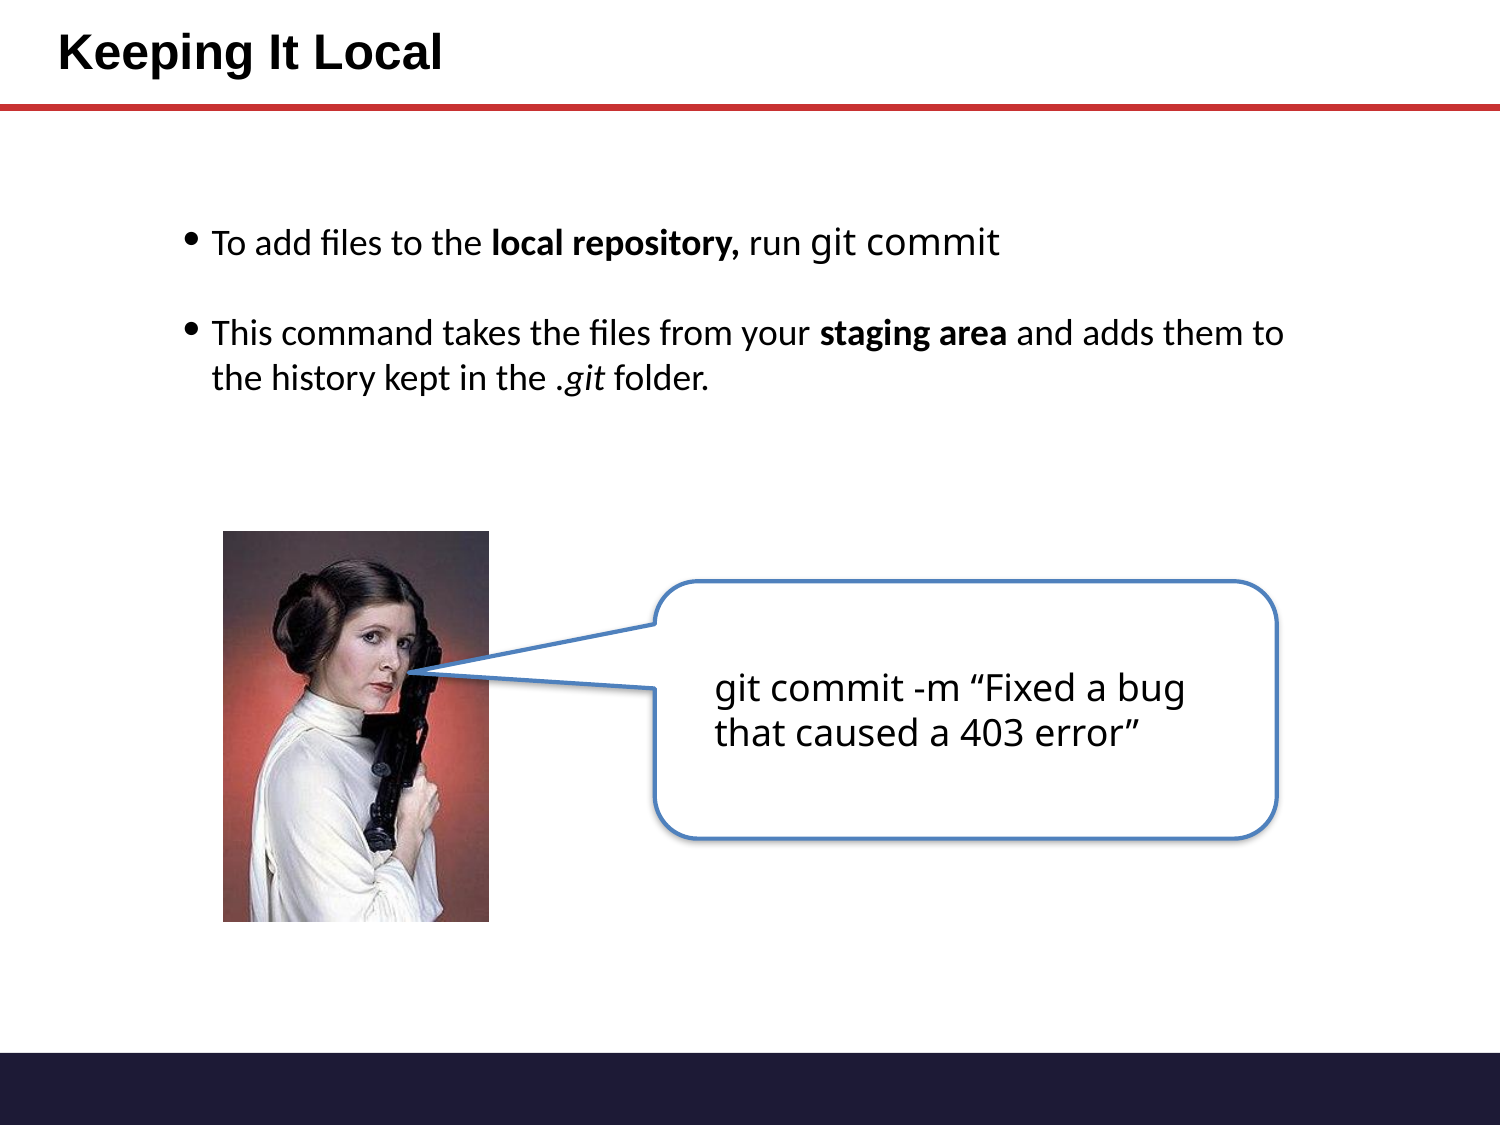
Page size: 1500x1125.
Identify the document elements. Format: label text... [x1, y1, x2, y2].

text_box git commit -m “Fixed a bug that caused a 403 error” [706, 656, 1241, 797]
text_box To add files to the local repository, run git commit This command takes the files from your staging area and adds them to the history kept in the .git folder. [174, 210, 1326, 401]
text_box [493, 581, 1277, 839]
picture [222, 531, 489, 922]
title Keeping It Local [50, 0, 948, 108]
